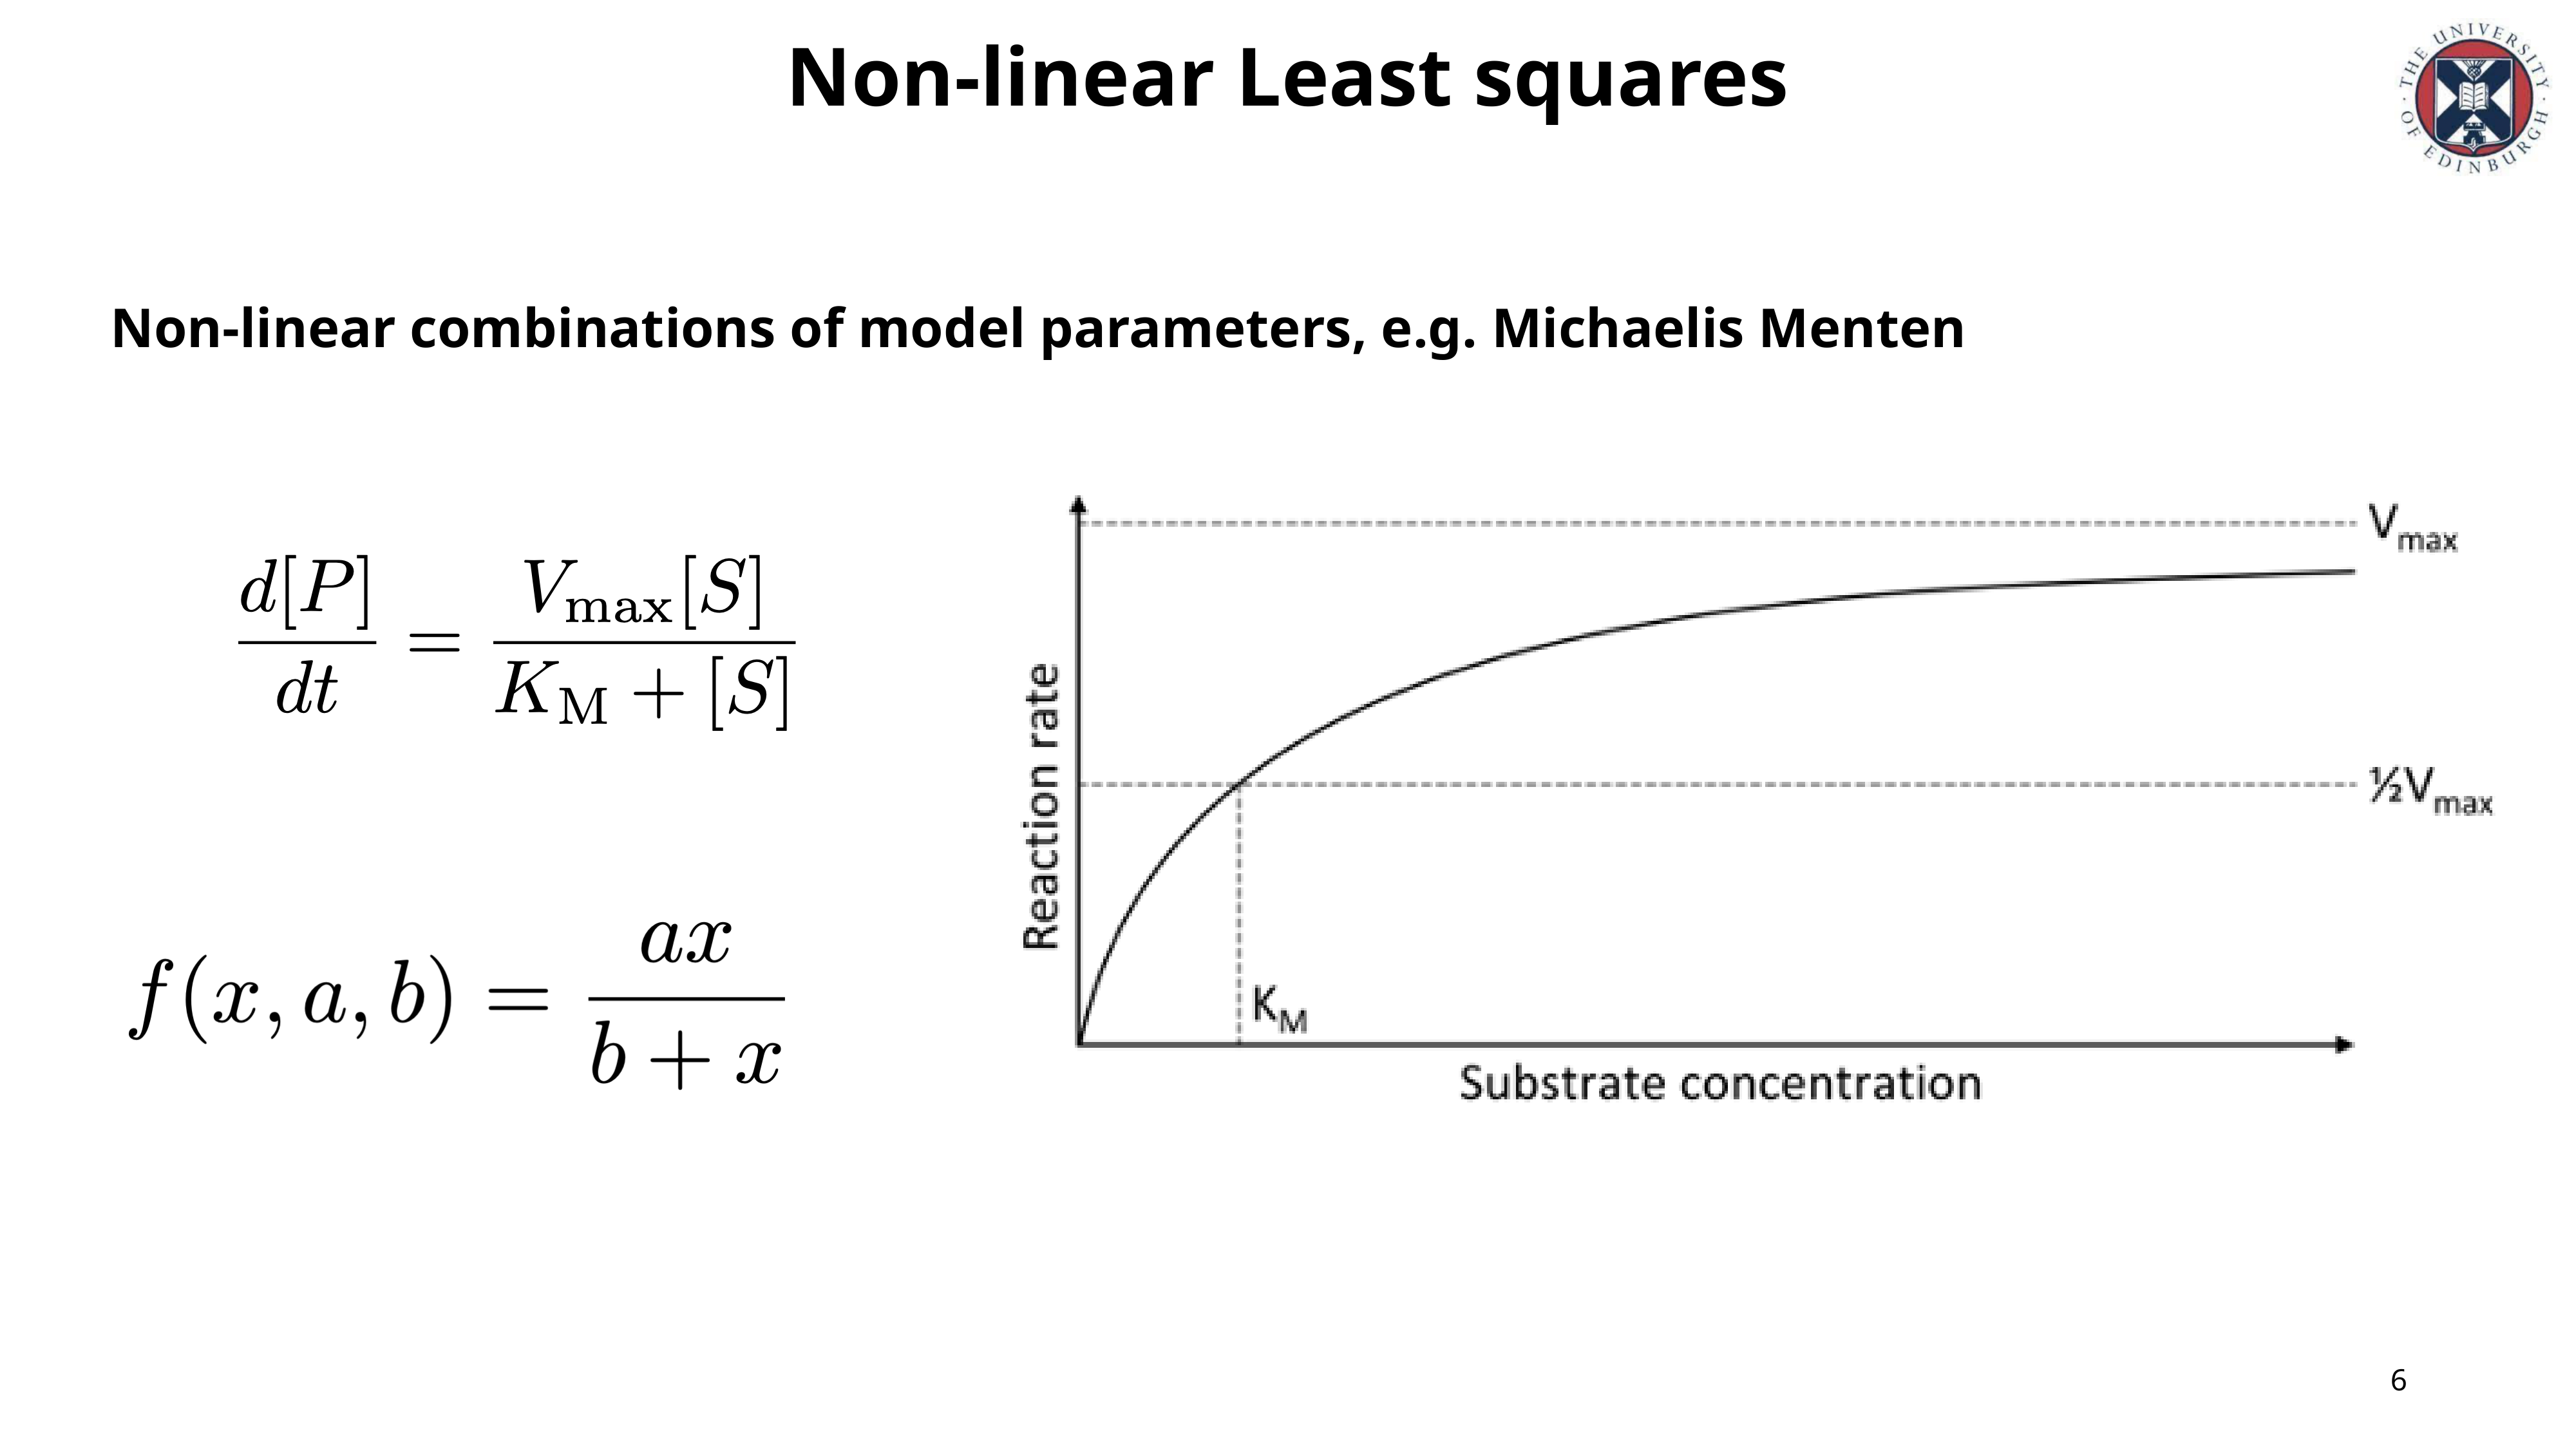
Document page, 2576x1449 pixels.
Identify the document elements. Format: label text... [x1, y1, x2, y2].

picture [1003, 475, 2513, 1121]
slide_number 6 [2380, 1354, 2418, 1410]
picture [236, 553, 796, 732]
picture [2394, 18, 2556, 180]
picture [129, 920, 787, 1090]
text_box Non-linear combinations of model parameters, e.g. Michaelis Menten [103, 286, 1976, 366]
text_box Non-linear Least squares [779, 17, 1797, 130]
